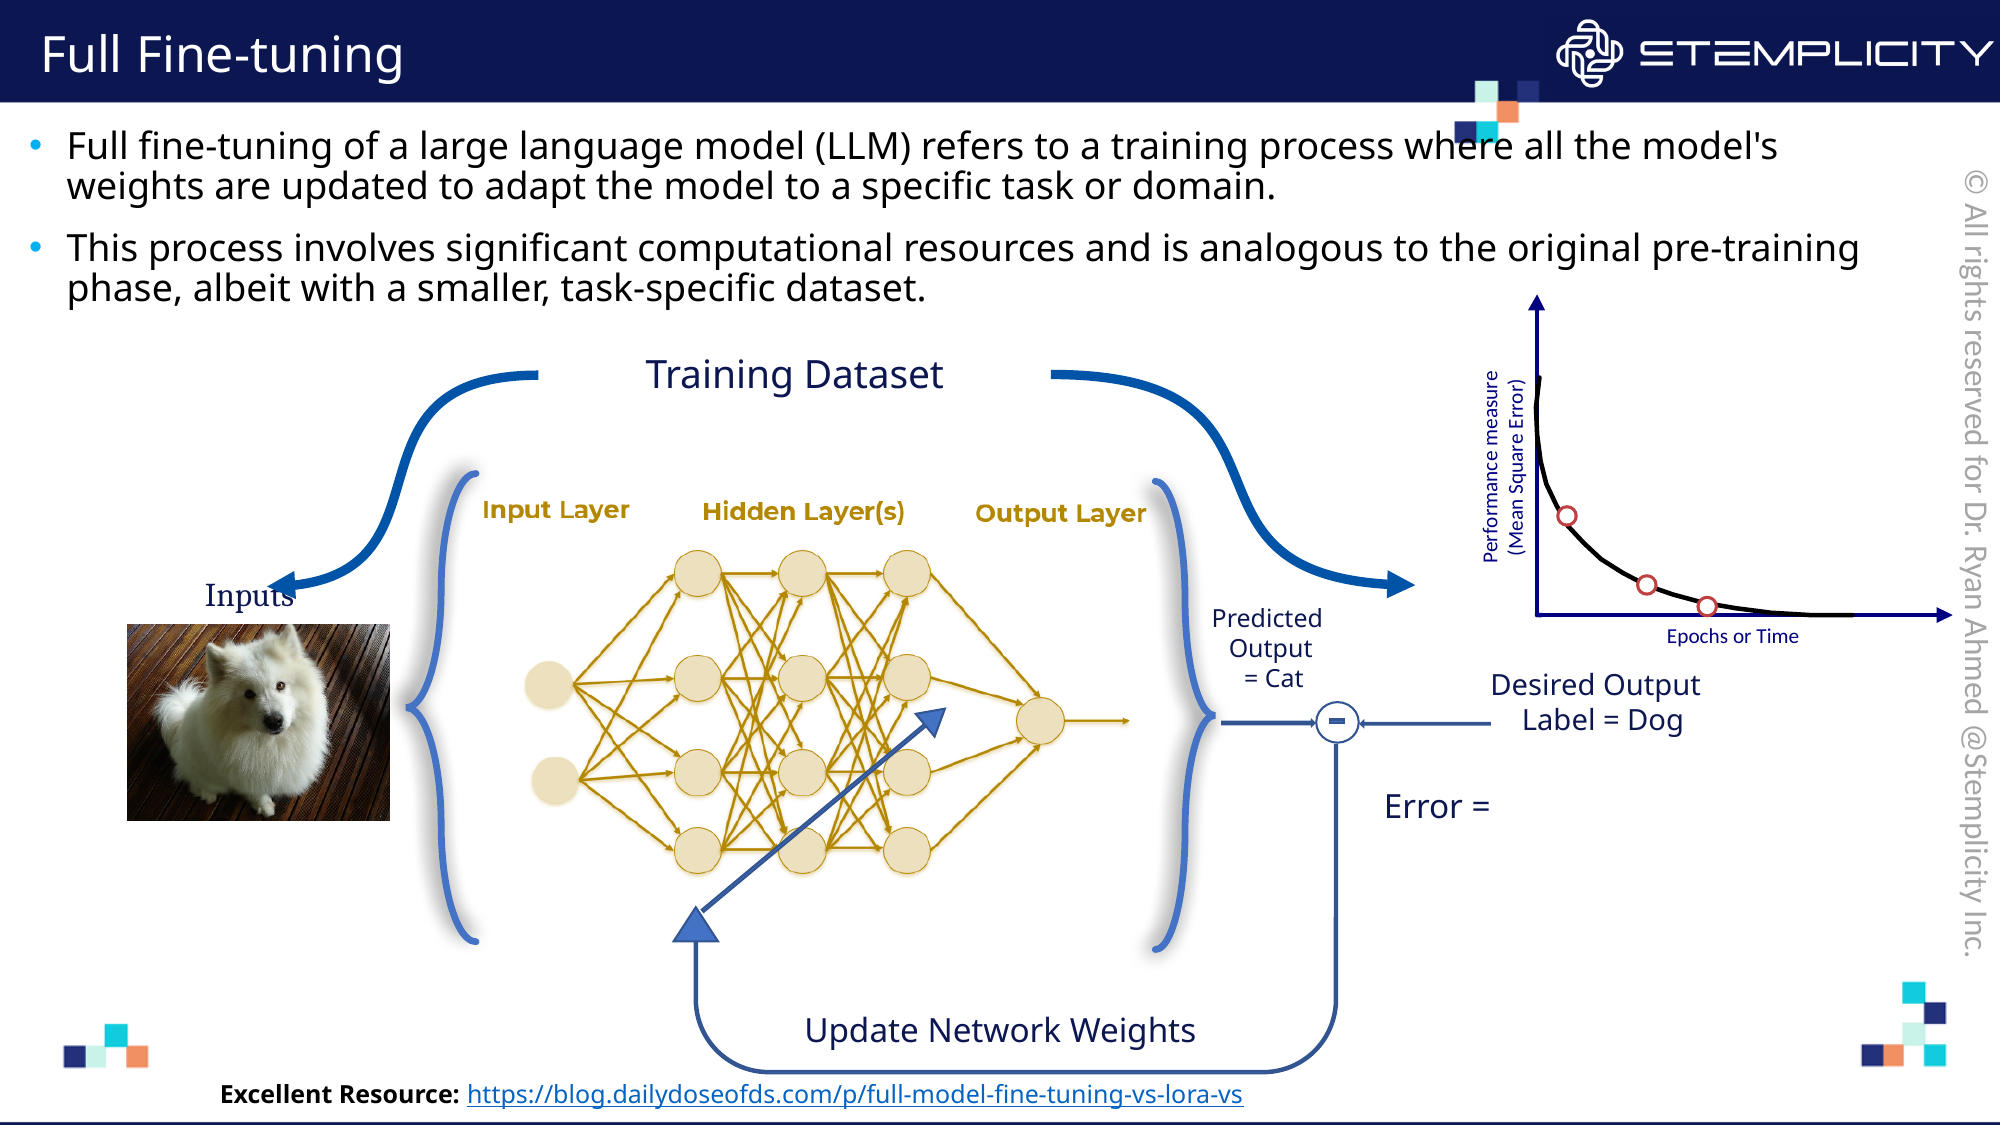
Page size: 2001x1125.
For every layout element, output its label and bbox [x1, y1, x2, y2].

picture [0, 0, 2000, 1125]
text_box [266, 375, 539, 587]
text_box [1050, 374, 1416, 586]
text_box [1155, 481, 1349, 950]
text_box [1349, 702, 1359, 743]
